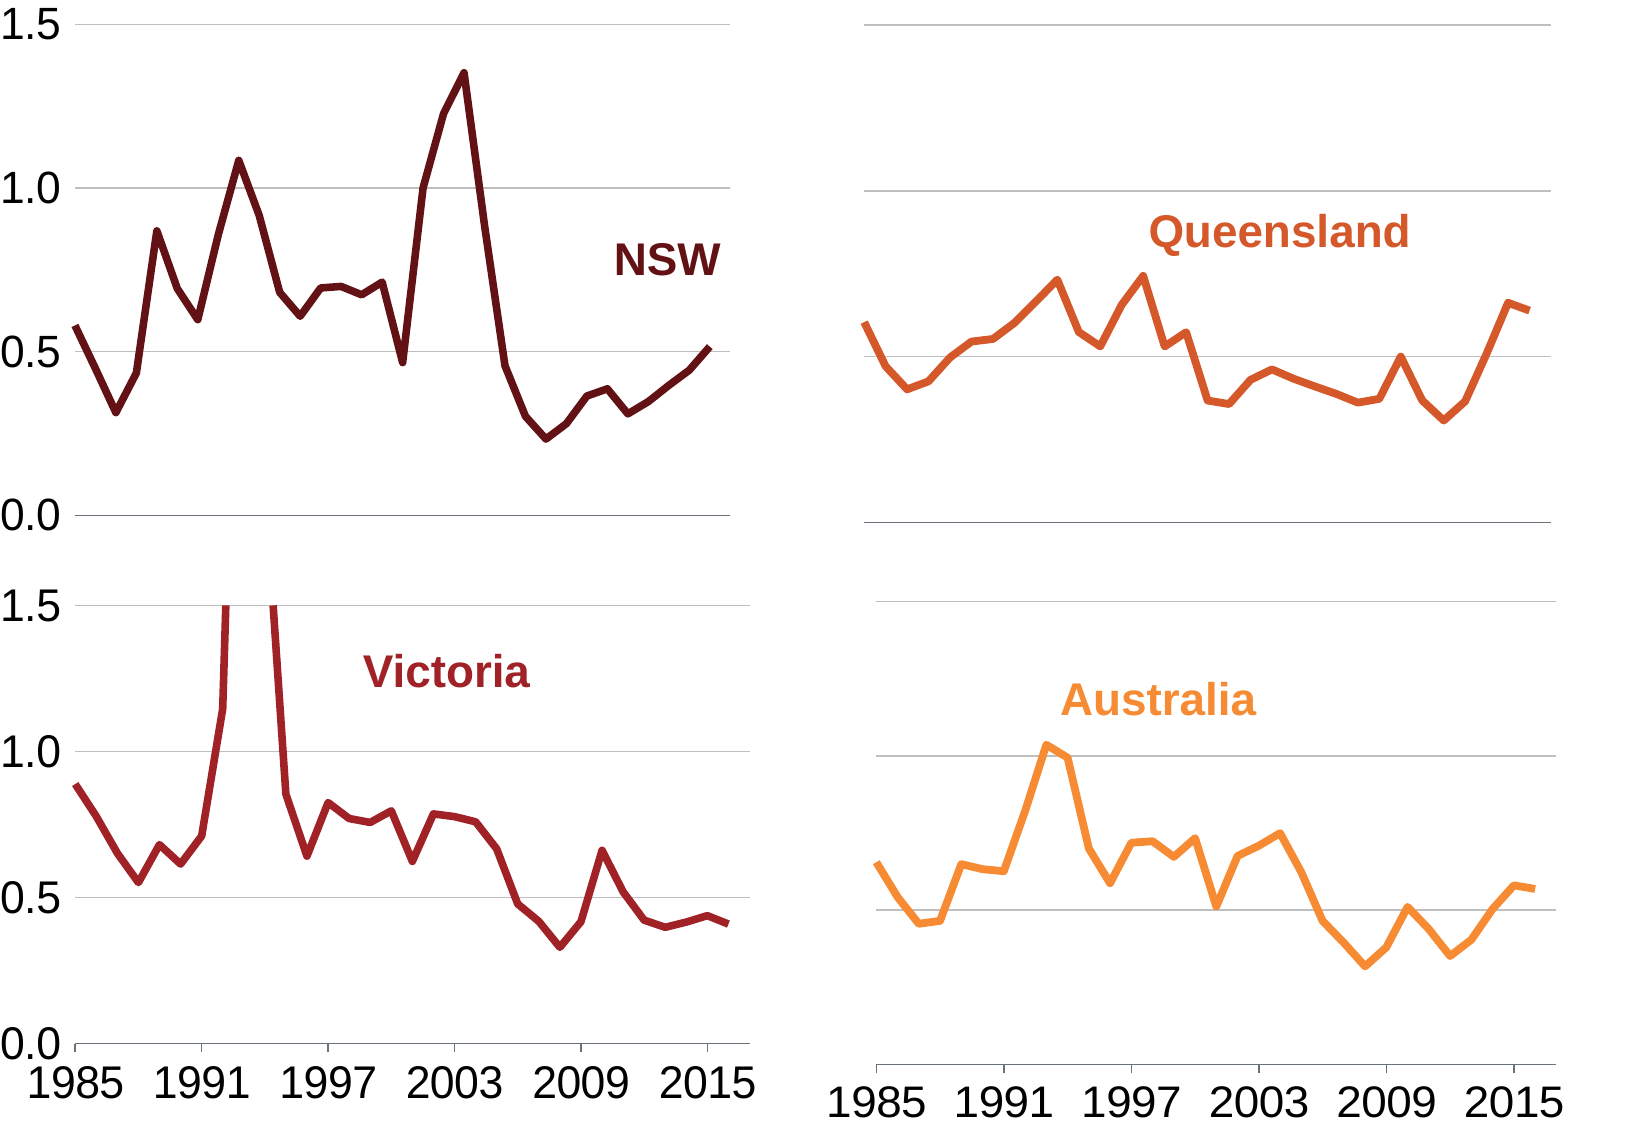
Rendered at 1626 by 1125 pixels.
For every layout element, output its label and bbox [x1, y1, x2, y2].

chart [0, 0, 1625, 569]
chart [0, 579, 1625, 1125]
